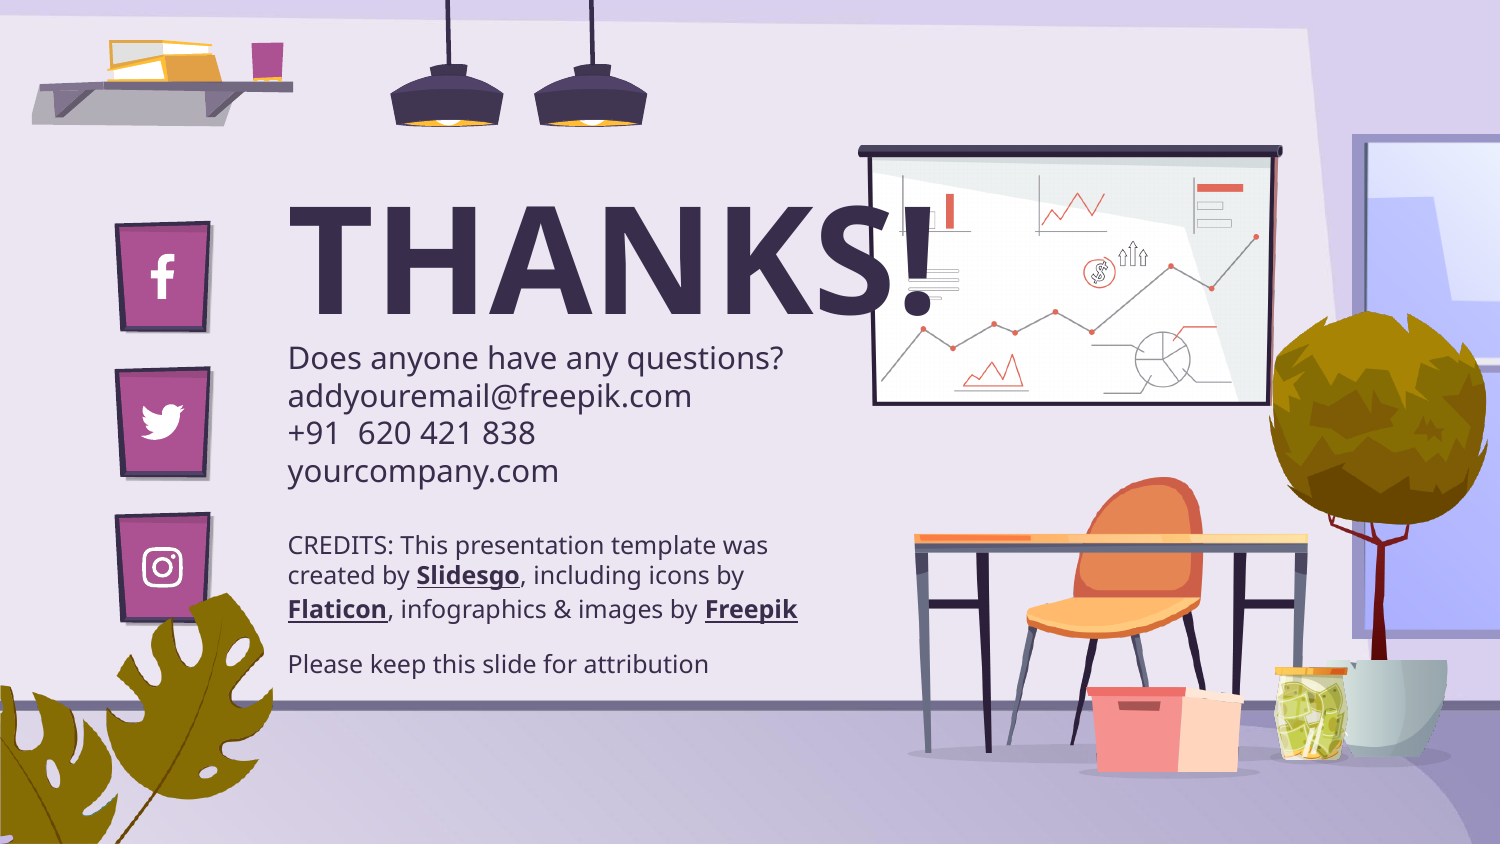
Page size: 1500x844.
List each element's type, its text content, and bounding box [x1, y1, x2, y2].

text_box Please keep this slide for attribution [277, 640, 765, 686]
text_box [141, 546, 184, 588]
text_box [114, 511, 211, 590]
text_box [114, 220, 211, 333]
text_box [114, 366, 211, 478]
title THANKS! [272, 183, 978, 327]
subtitle Does anyone have any questions? addyouremail@freepik.com +91 620 421 838 yourcompany.com [272, 327, 837, 504]
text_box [1078, 687, 1261, 779]
picture [0, 0, 1500, 844]
